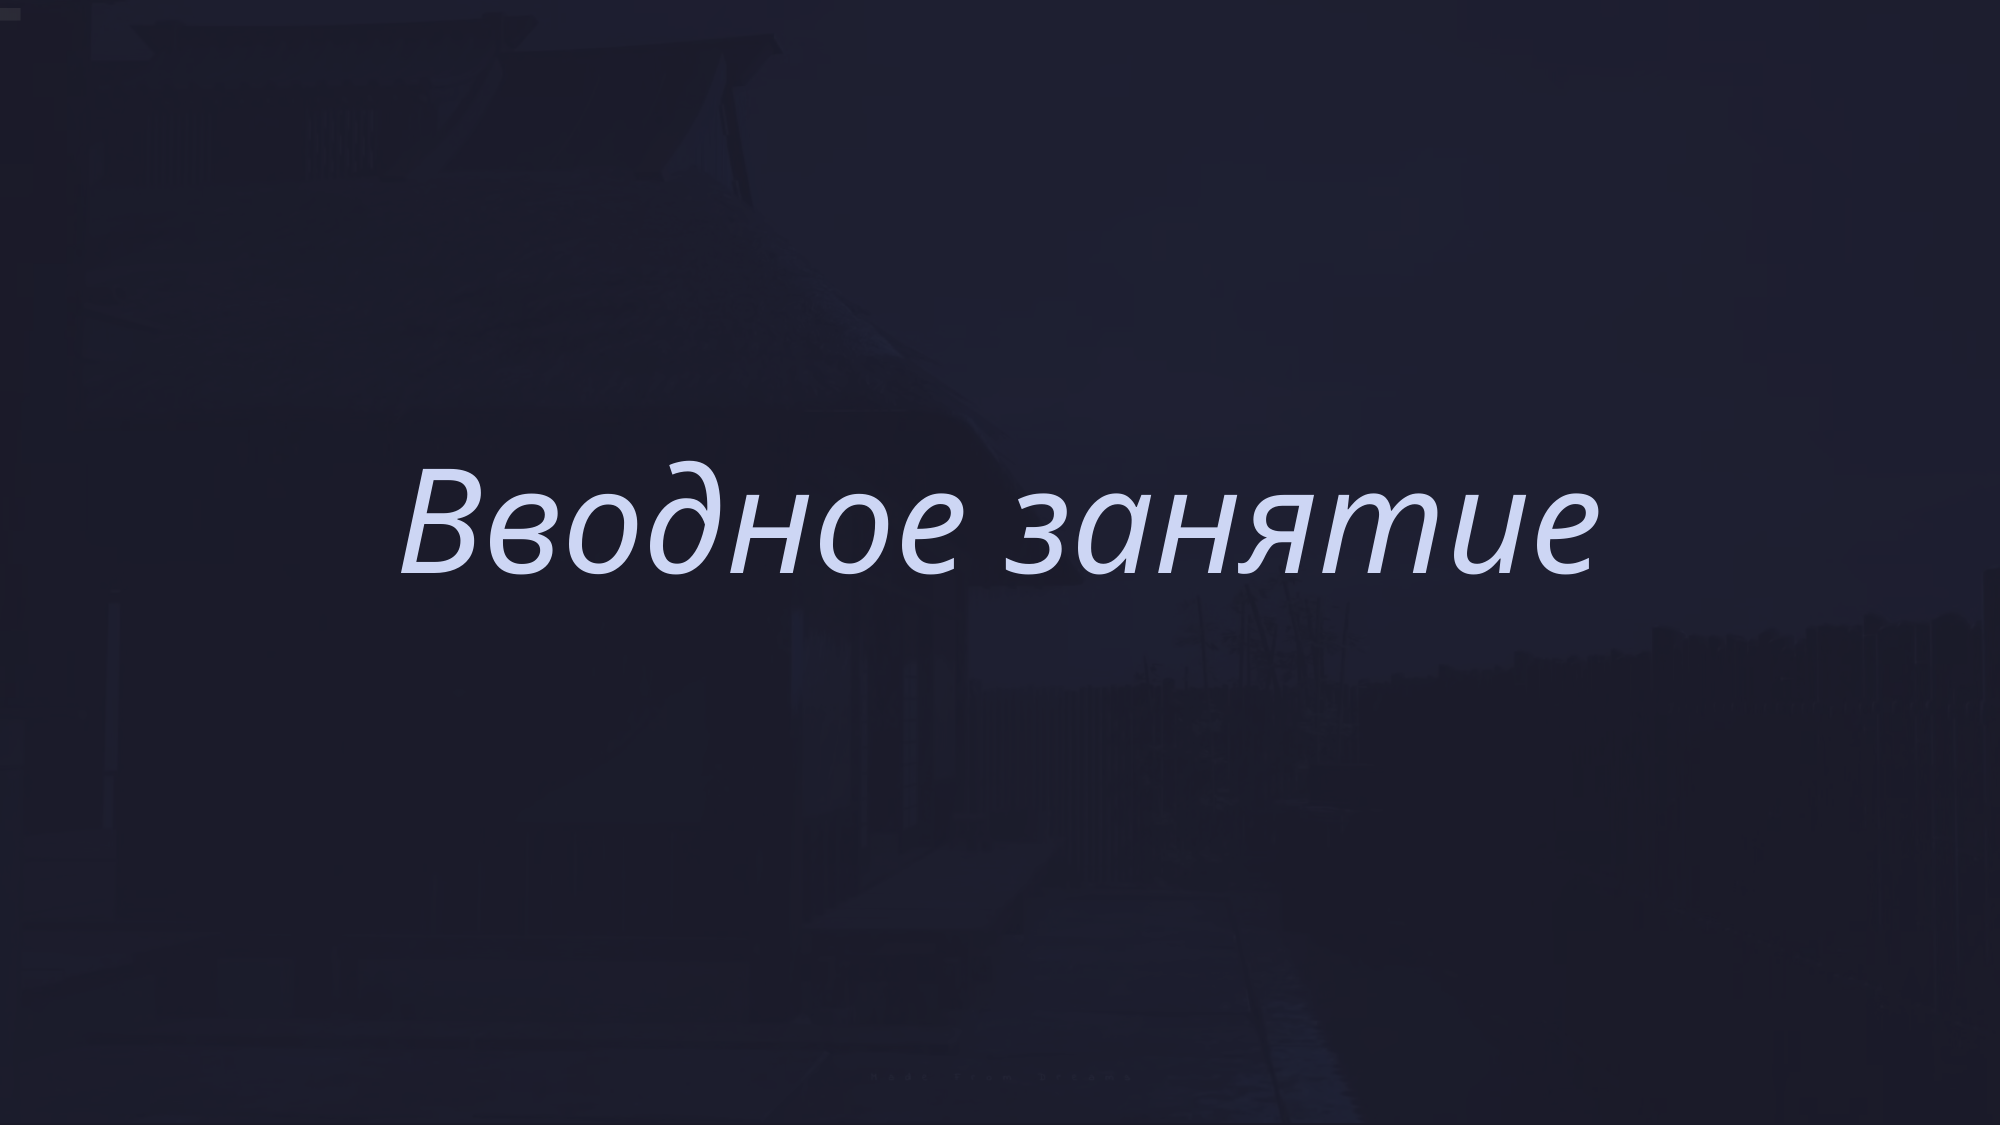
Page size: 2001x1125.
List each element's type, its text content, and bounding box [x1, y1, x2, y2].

title Вводное занятие [249, 366, 1750, 613]
